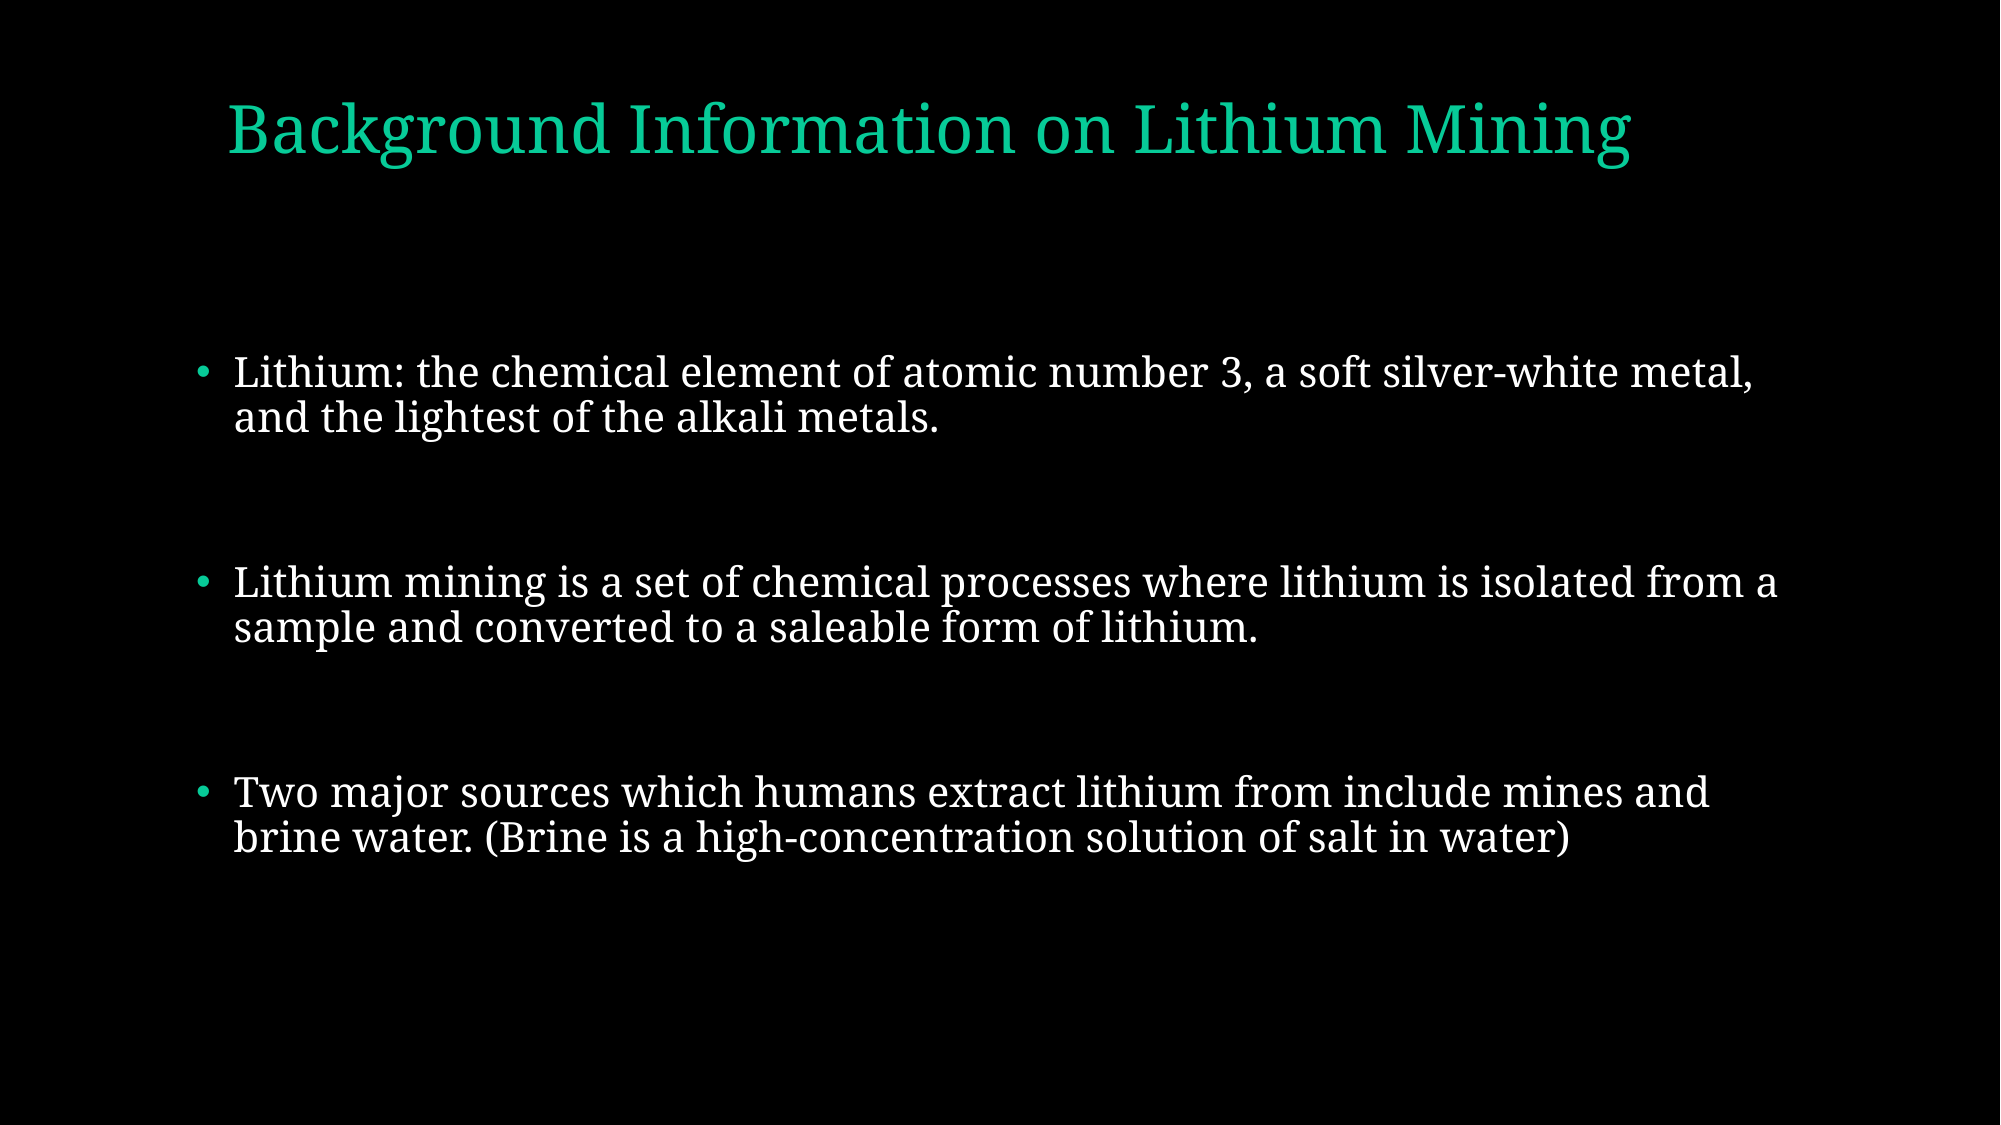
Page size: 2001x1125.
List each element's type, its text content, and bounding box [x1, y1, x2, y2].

title Background Information on Lithium Mining [212, 0, 1788, 176]
list Lithium: the chemical element of atomic number 3, a soft silver-white metal, and the lightest of the alkali metals. Lithium mining is a set of chemical processes where lithium is isolated from a sample and converted to a saleable form of lithium. Two major sources which humans extract lithium from include mines and brine water. (Brine is a high-concentration solution of salt in water) [181, 343, 1819, 1125]
